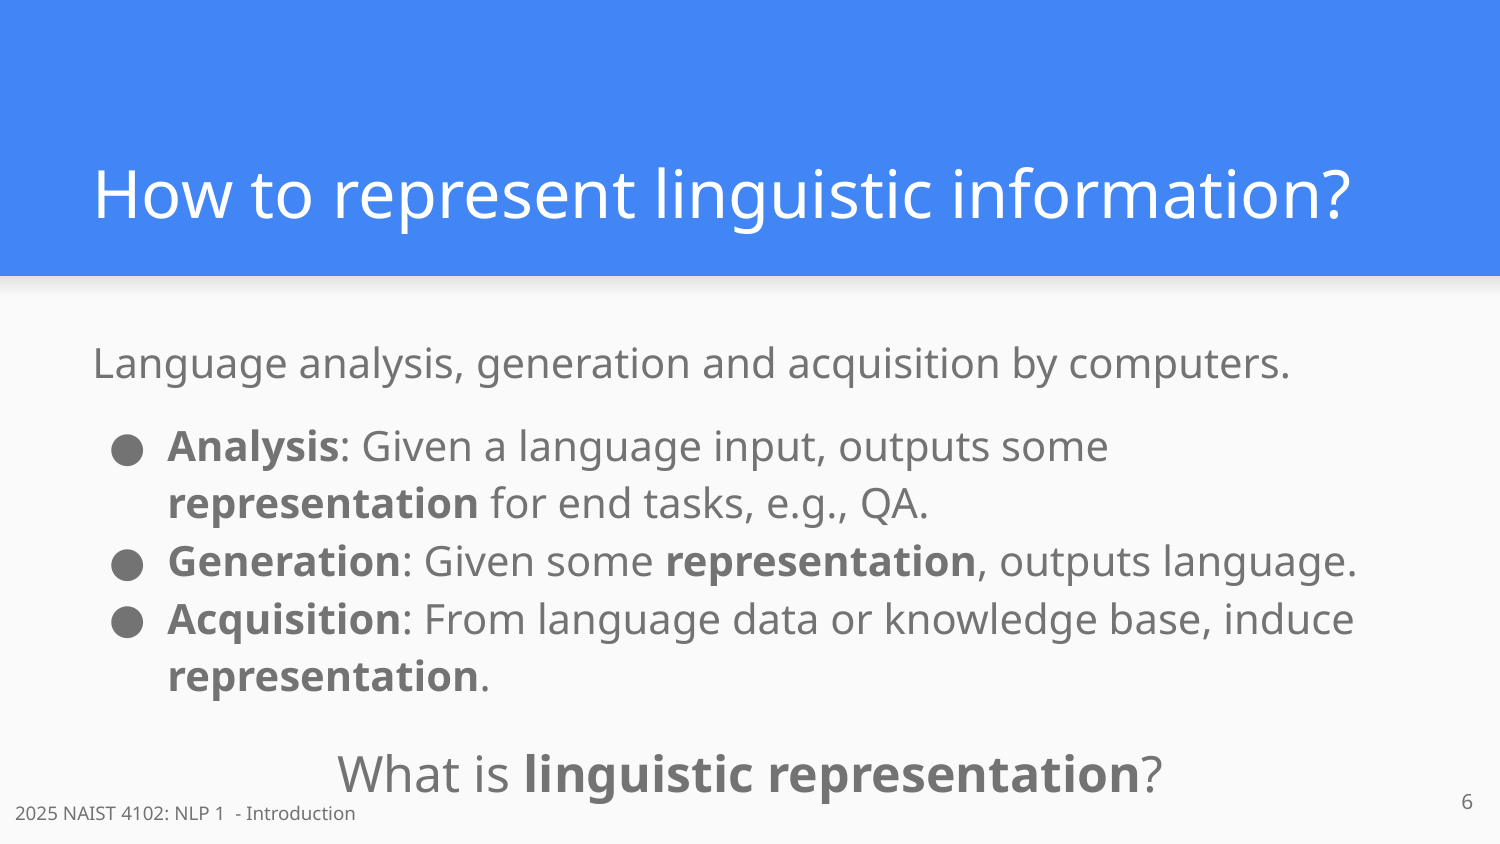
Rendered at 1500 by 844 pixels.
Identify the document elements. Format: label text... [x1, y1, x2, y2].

title How to represent linguistic information? [77, 121, 1427, 248]
slide_number ‹#› [1398, 770, 1489, 835]
list Language analysis, generation and acquisition by computers. Analysis: Given a language input, outputs some representation for end tasks, e.g., QA. Generation: Given some representation, outputs language. Acquisition: From language data or knowledge base, induce representation. [77, 314, 1427, 760]
text_box What is linguistic representation? [297, 727, 1203, 818]
